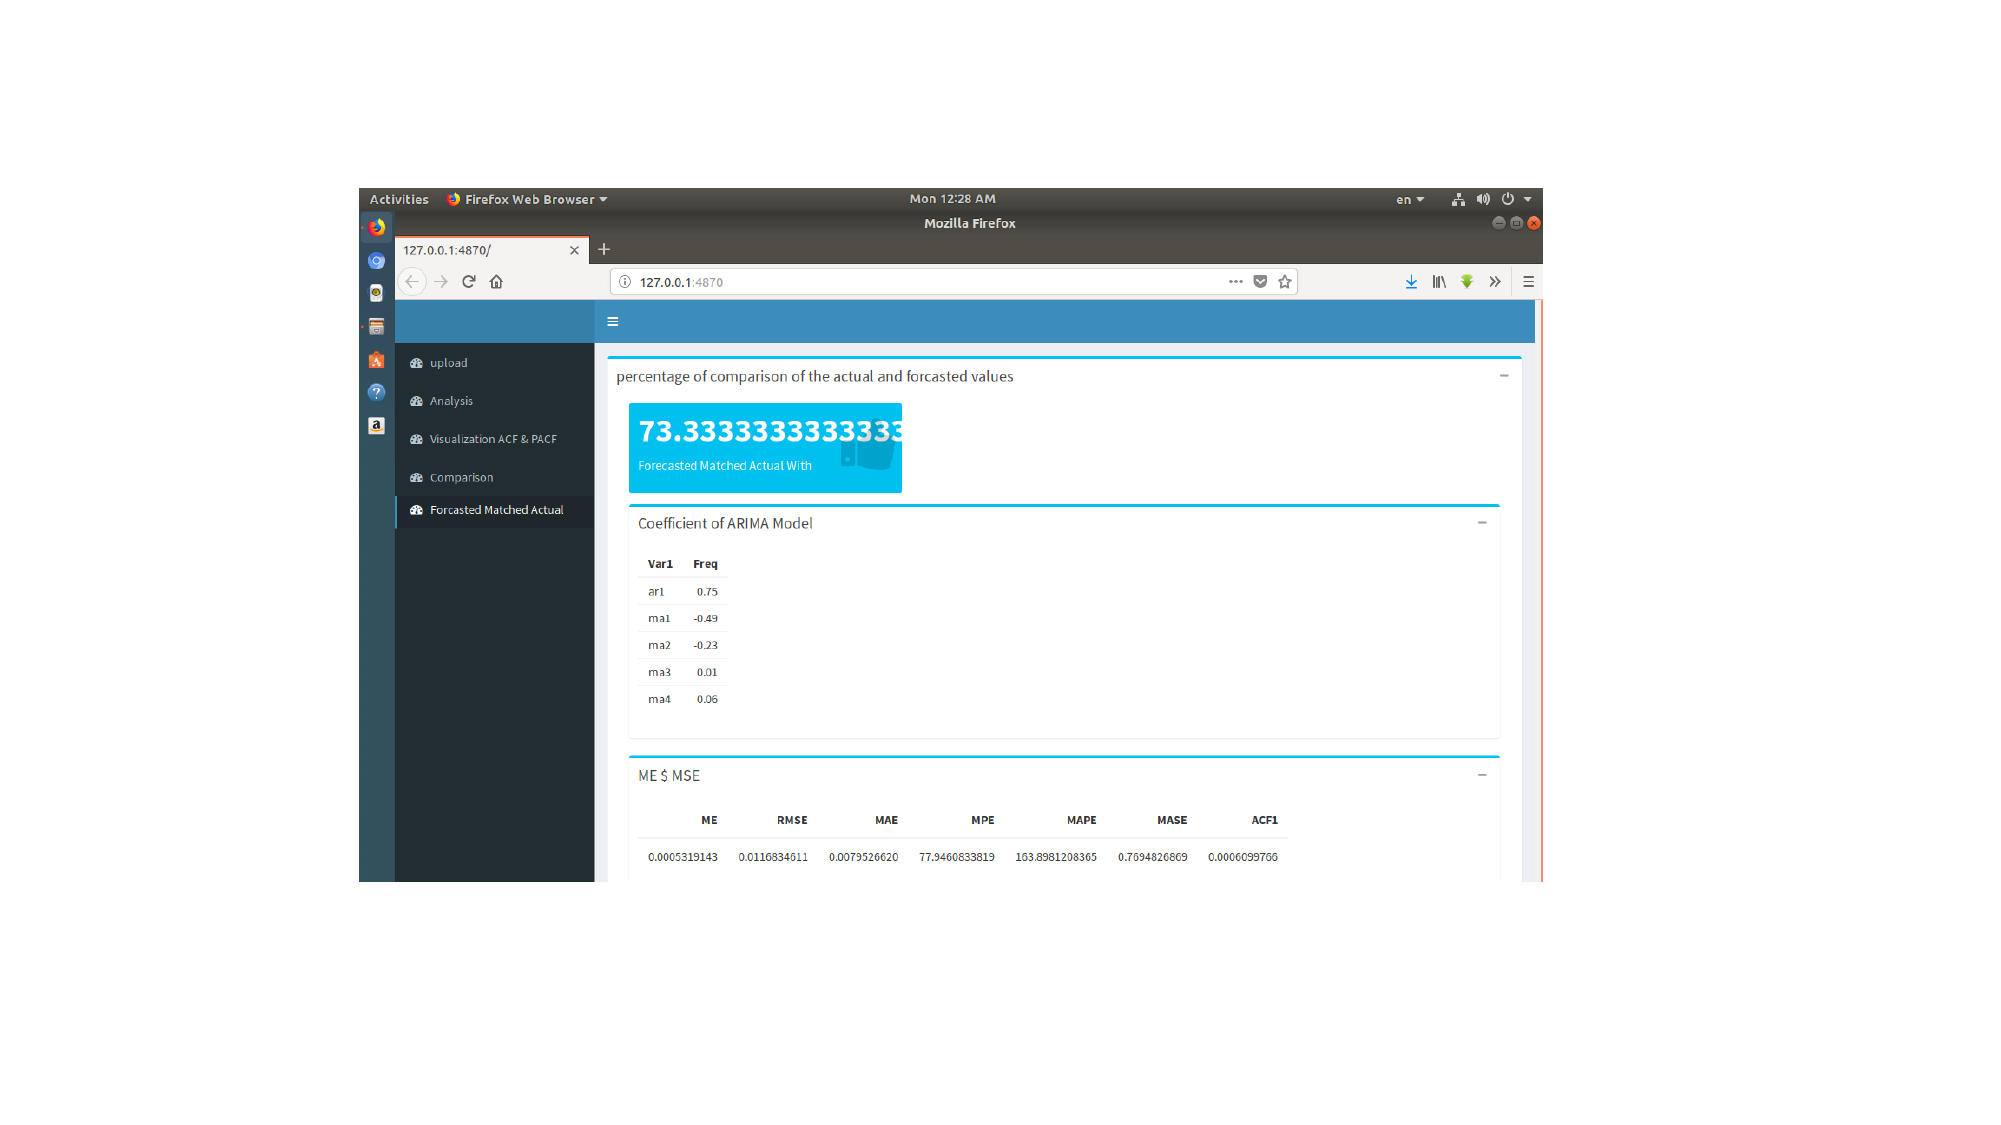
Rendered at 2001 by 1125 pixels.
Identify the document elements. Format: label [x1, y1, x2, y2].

picture [357, 188, 1543, 882]
